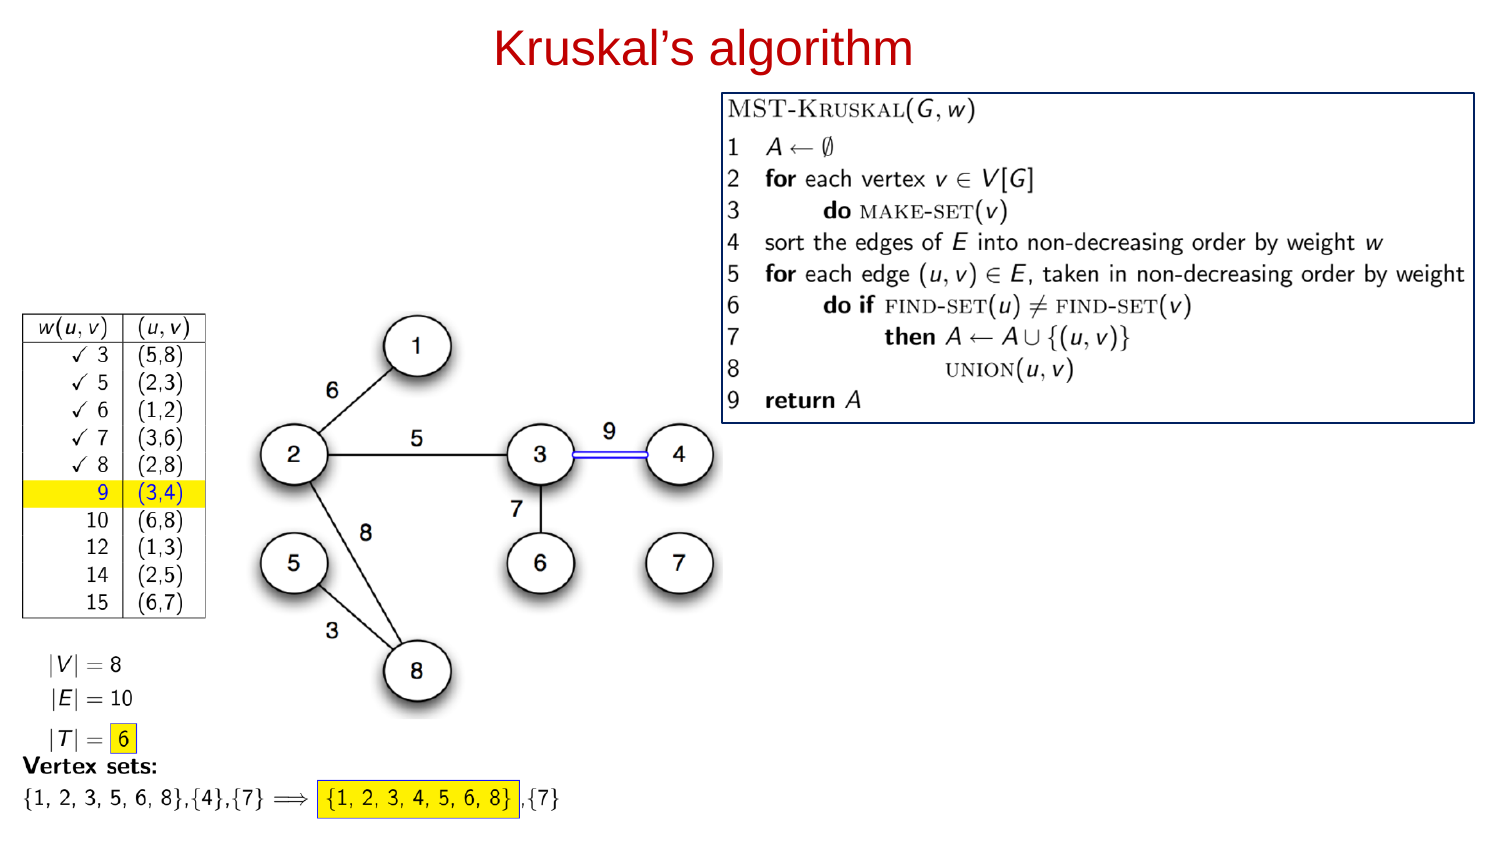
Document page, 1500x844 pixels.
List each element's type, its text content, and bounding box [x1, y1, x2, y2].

picture [0, 93, 1473, 825]
text_box Kruskal’s algorithm [22, 0, 1385, 91]
